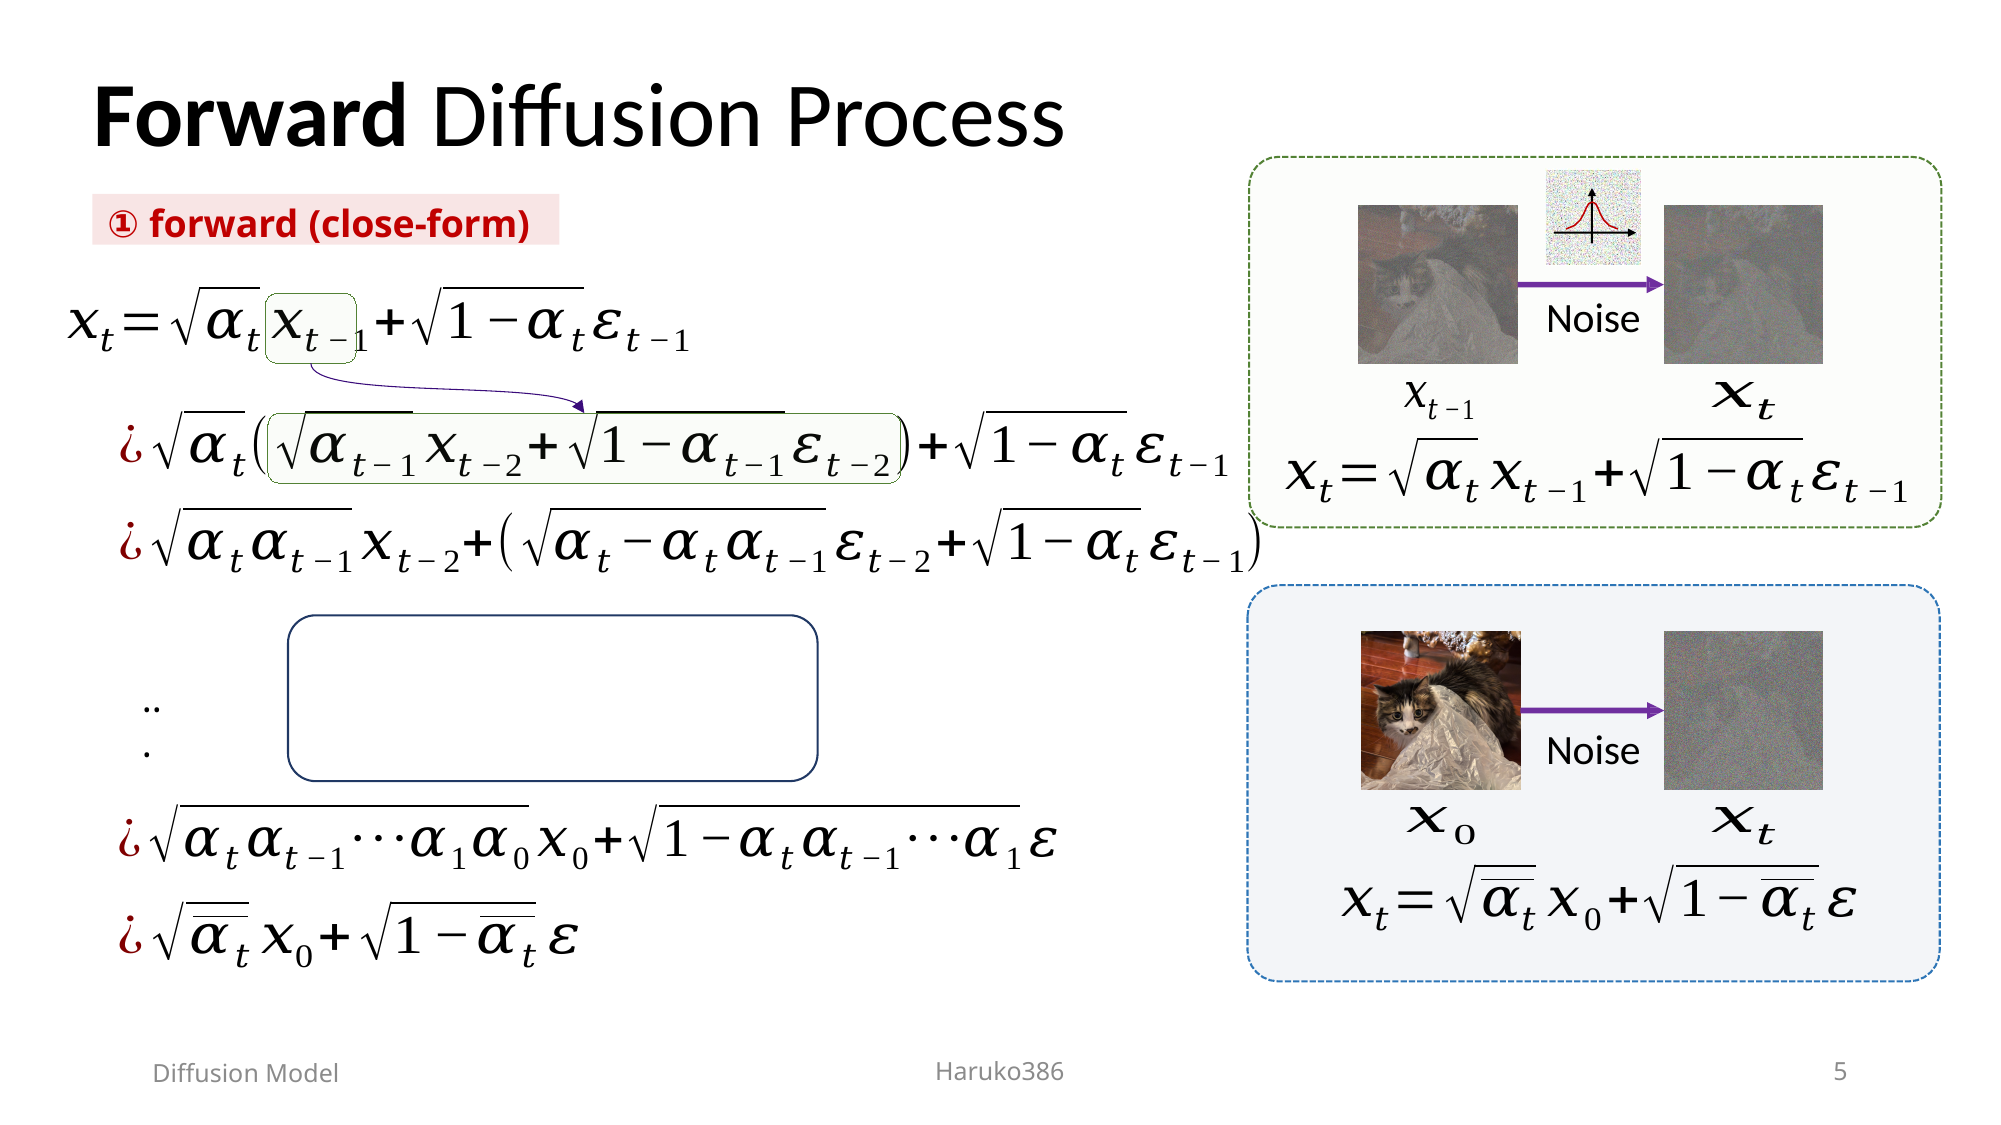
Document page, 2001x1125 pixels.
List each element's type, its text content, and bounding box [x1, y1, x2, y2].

text_box [265, 293, 357, 364]
picture [1664, 205, 1823, 364]
text_box Noise [1544, 288, 1644, 341]
footer Haruko386 [662, 1042, 1338, 1103]
text_box ① forward (close-form) [92, 193, 560, 245]
text_box ··· [127, 678, 185, 784]
picture [1358, 205, 1518, 364]
slide_number Diffusion Model [137, 1042, 588, 1103]
text_box [1247, 585, 1940, 982]
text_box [422, 251, 473, 525]
picture [1545, 168, 1642, 266]
text_box [286, 614, 819, 783]
title Forward Diffusion Process [78, 59, 1804, 180]
text_box Noise [1544, 720, 1644, 773]
text_box [1249, 156, 1942, 528]
text_box [1521, 702, 1664, 720]
text_box [473, 413, 901, 484]
slide_number 4 [1412, 1042, 1863, 1103]
picture [1664, 631, 1823, 790]
text_box [267, 413, 422, 484]
picture [1361, 631, 1521, 790]
text_box [1518, 276, 1664, 294]
